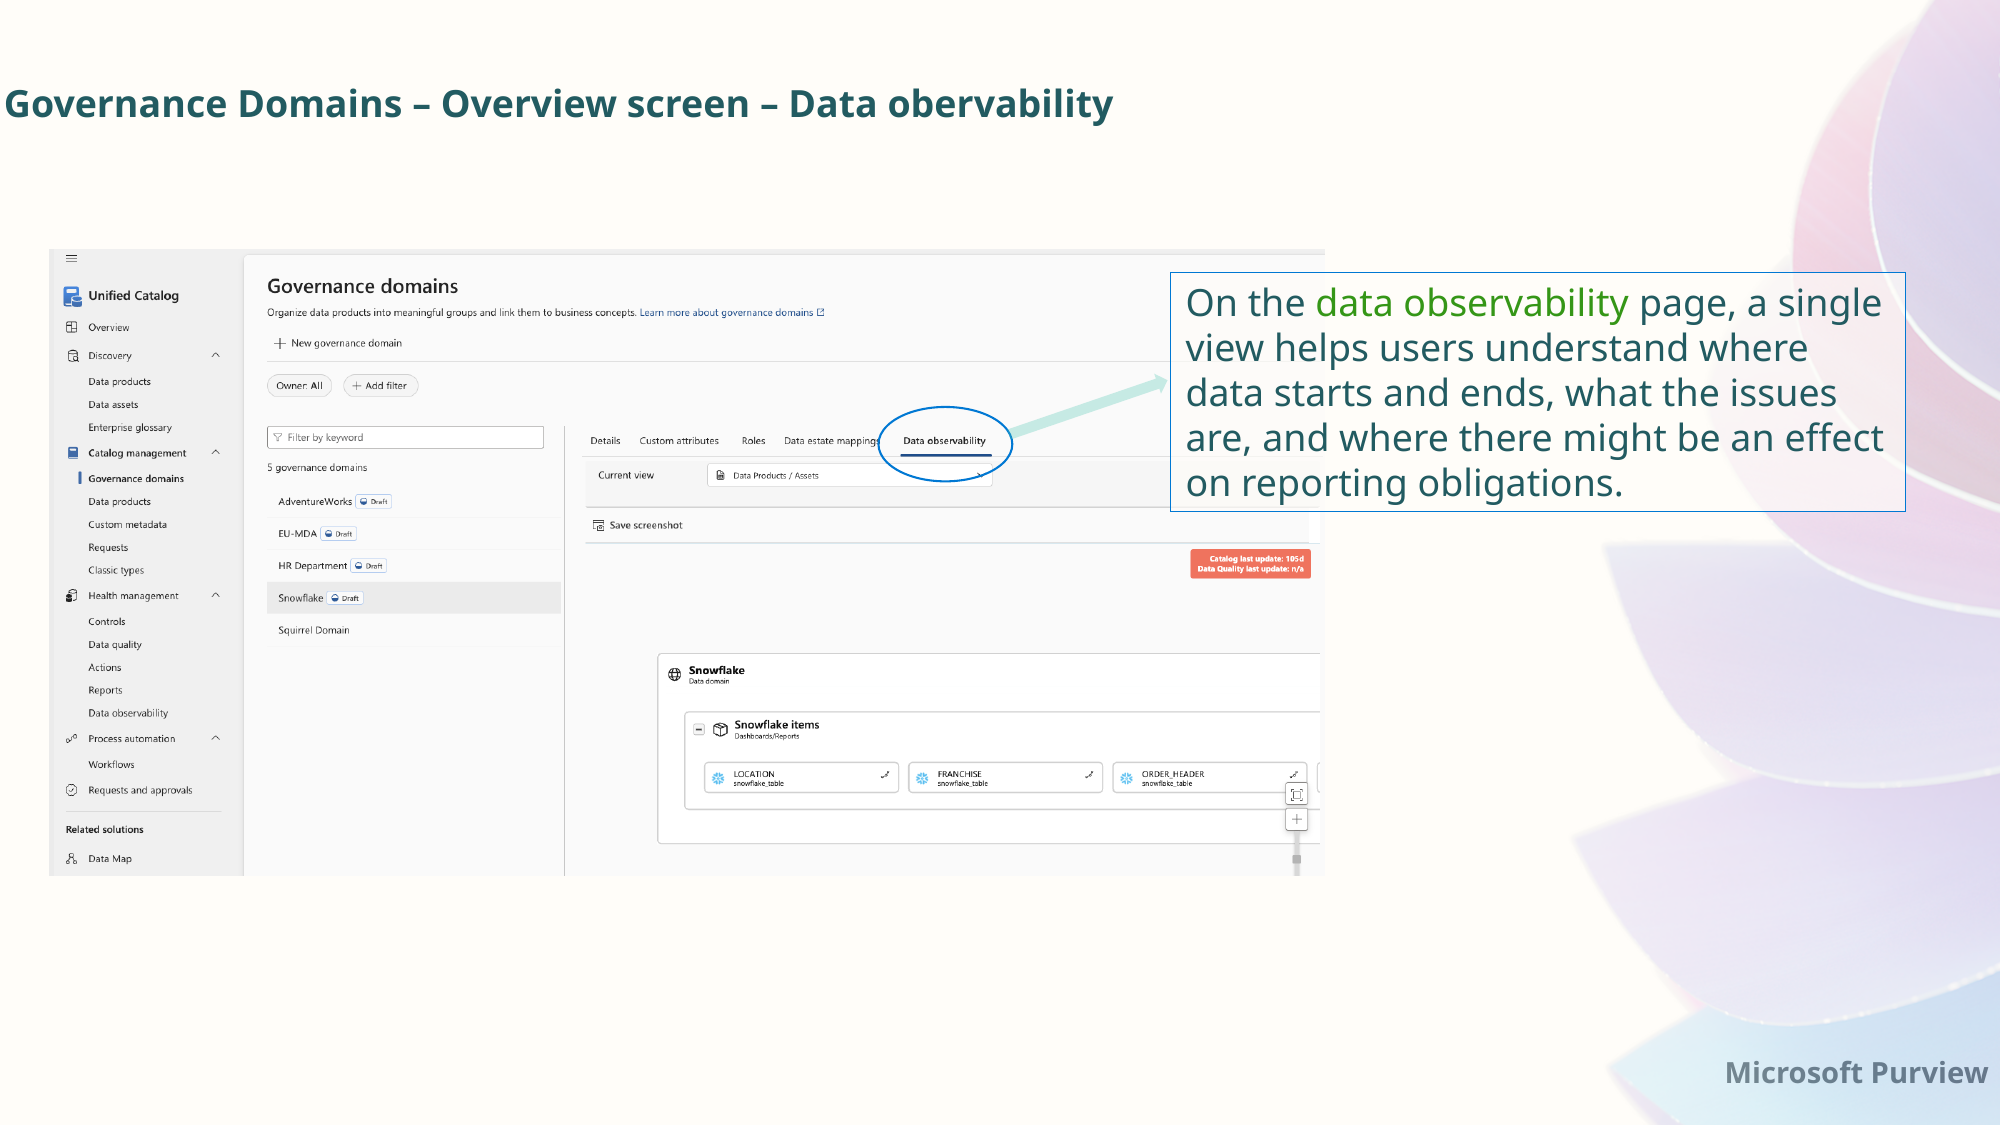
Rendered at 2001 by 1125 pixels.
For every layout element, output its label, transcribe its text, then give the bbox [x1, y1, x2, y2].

text_box Governance Domains – Overview screen – Data obervability [0, 72, 1130, 133]
picture [49, 249, 1325, 876]
text_box On the data observability page, a single view helps users understand where data starts and ends, what the issues are, and where there might be an effect on reporting obligations. [1325, 272, 1906, 512]
